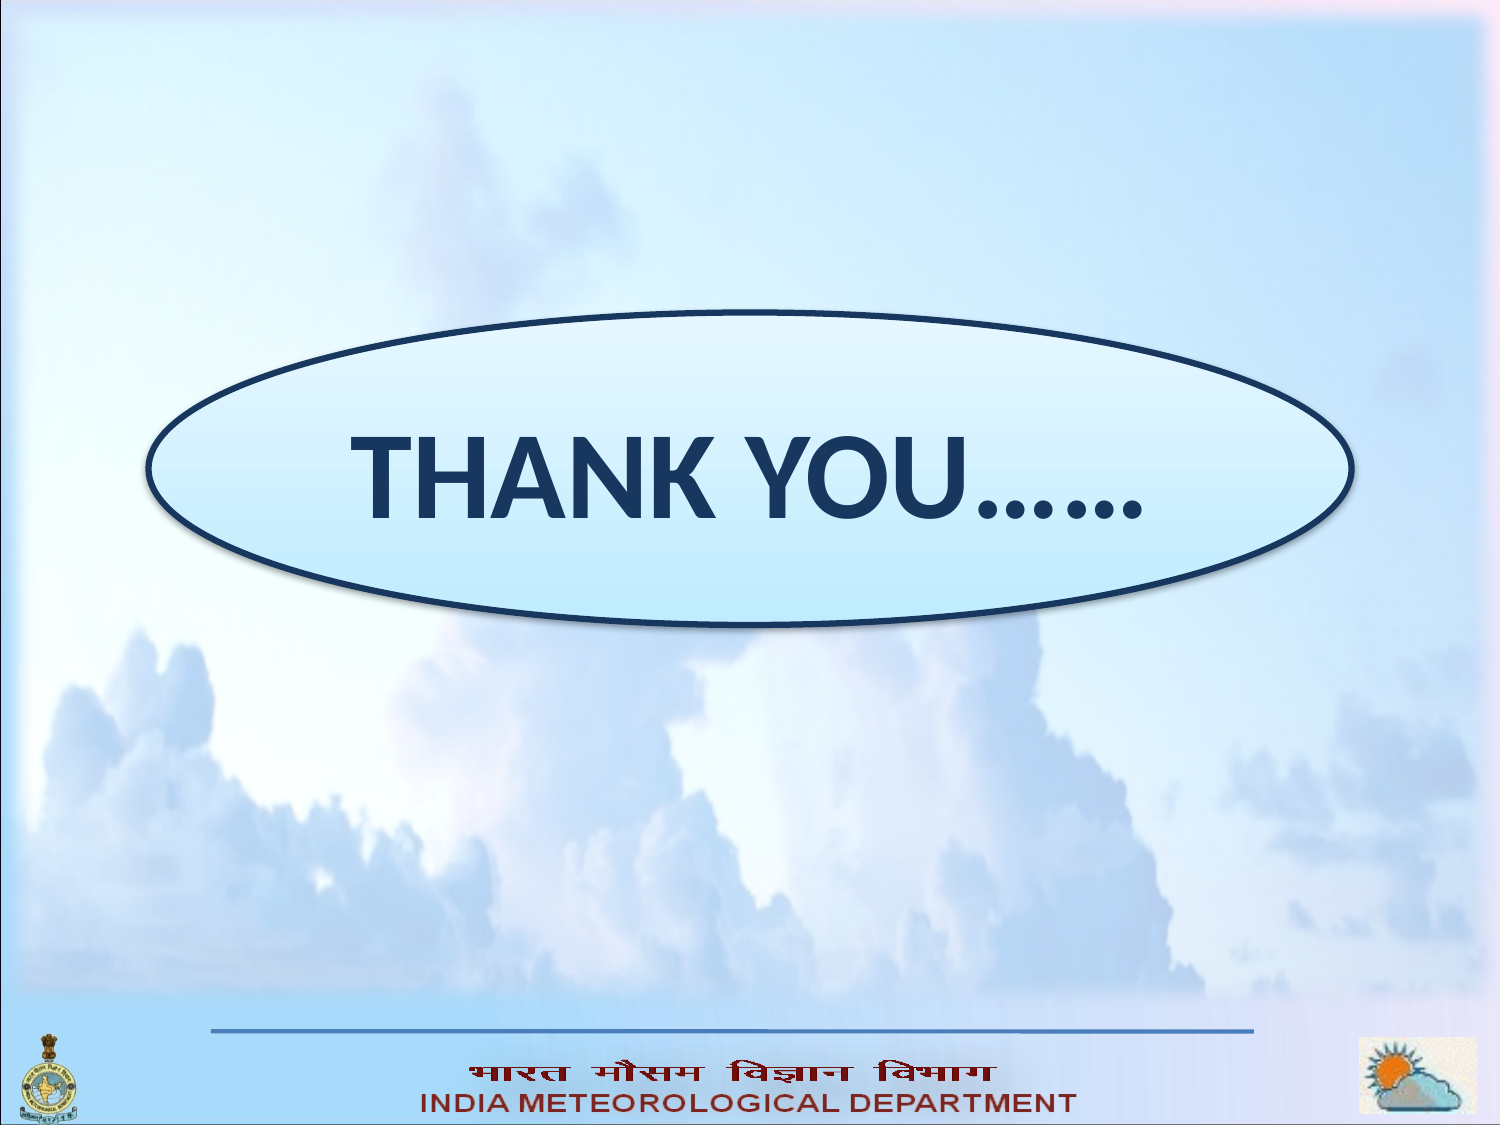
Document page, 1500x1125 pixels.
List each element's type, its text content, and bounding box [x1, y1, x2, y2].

text_box THANK YOU…… [147, 311, 1353, 626]
picture [0, 0, 1500, 1125]
